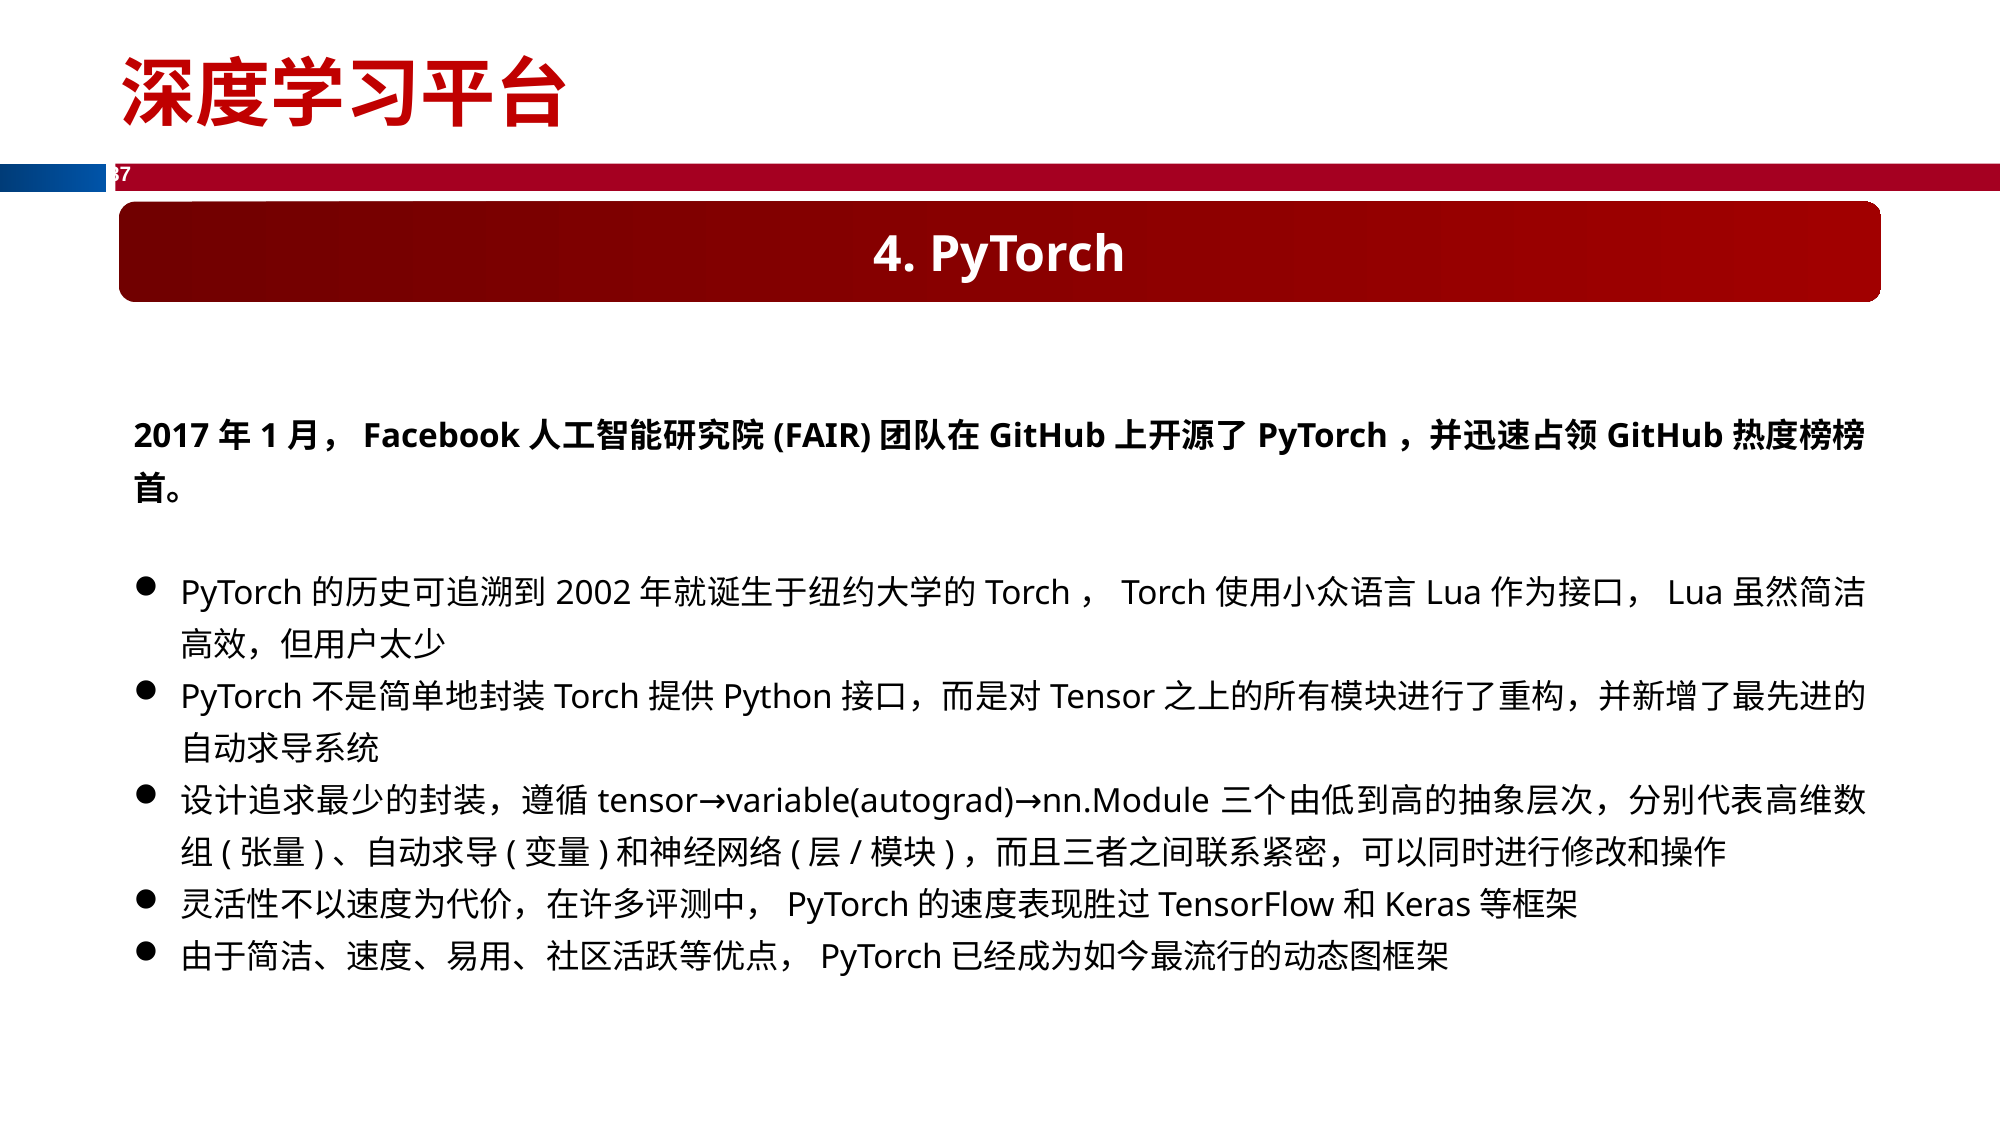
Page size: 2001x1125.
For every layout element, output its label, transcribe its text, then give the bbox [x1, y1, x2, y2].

text_box 2017年1月，Facebook人工智能研究院(FAIR)团队在GitHub上开源了PyTorch，并迅速占领GitHub热度榜榜首。 PyTorch的历史可追溯到2002年就诞生于纽约大学的Torch，Torch使用小众语言Lua作为接口，Lua虽然简洁高效，但用户太少 PyTorch不是简单地封装Torch提供Python接口，而是对Tensor之上的所有模块进行了重构，并新增了最先进的自动求导系统 设计追求最少的封装，遵循tensor→variable(autograd)→nn.Module三个由低到高的抽象层次，分别代表高维数组(张量)、自动求导(变量)和神经网络(层/模块)，而且三者之间联系紧密，可以同时进行修改和操作 灵活性不以速度为代价，在许多评测中，PyTorch的速度表现胜过TensorFlow和Keras等框架 由于简洁、速度、易用、社区活跃等优点，PyTorch已经成为如今最流行的动态图框架 [118, 394, 1882, 983]
title 深度学习平台 [105, 18, 1922, 163]
text_box 4. PyTorch [117, 200, 1883, 304]
